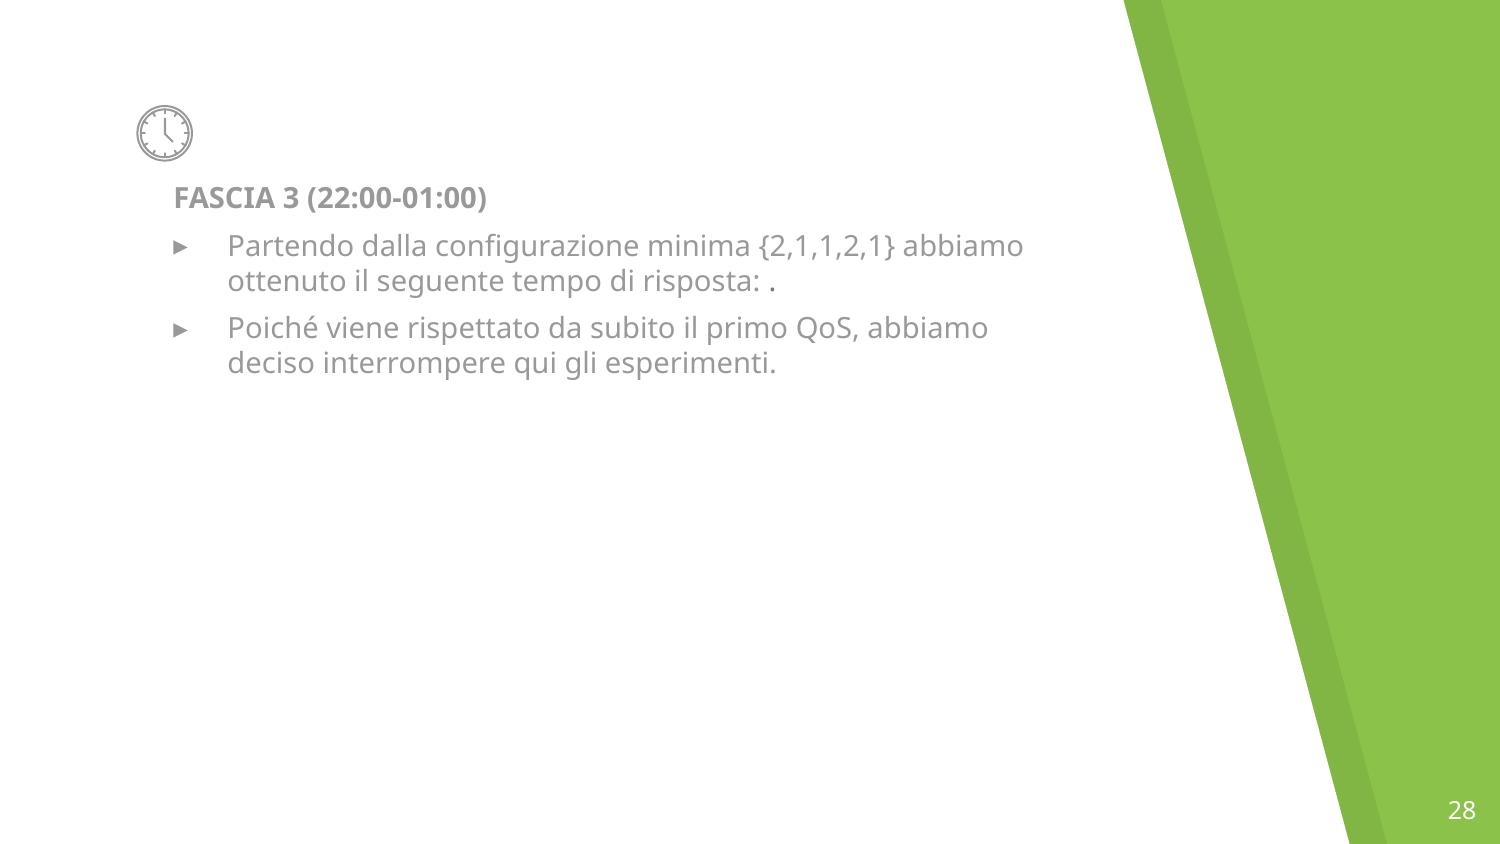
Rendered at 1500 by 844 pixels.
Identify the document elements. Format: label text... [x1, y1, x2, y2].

slide_number 28 [1401, 779, 1492, 844]
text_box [137, 105, 193, 161]
